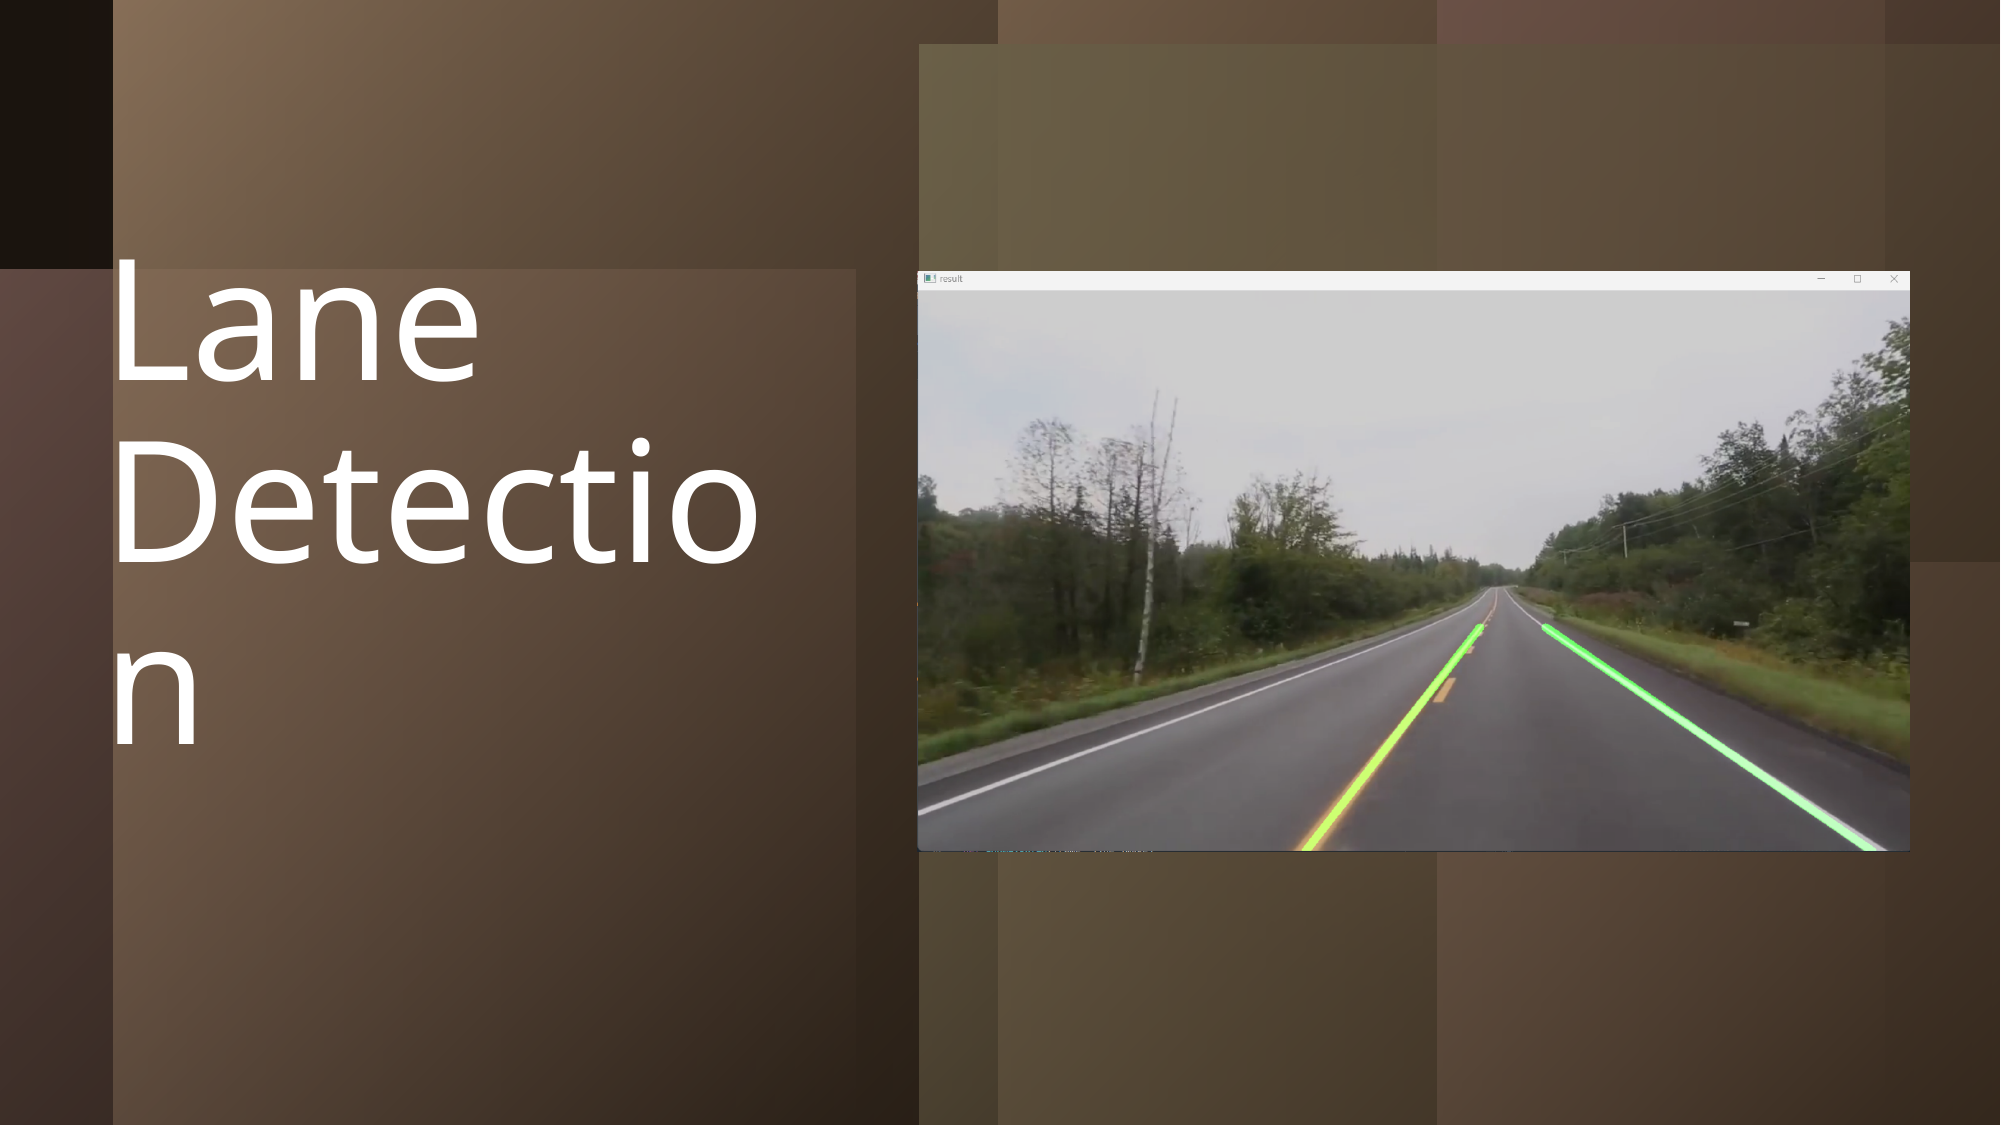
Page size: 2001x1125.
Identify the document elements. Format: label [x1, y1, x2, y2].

list [917, 271, 1910, 853]
text_box [0, 0, 2000, 1125]
